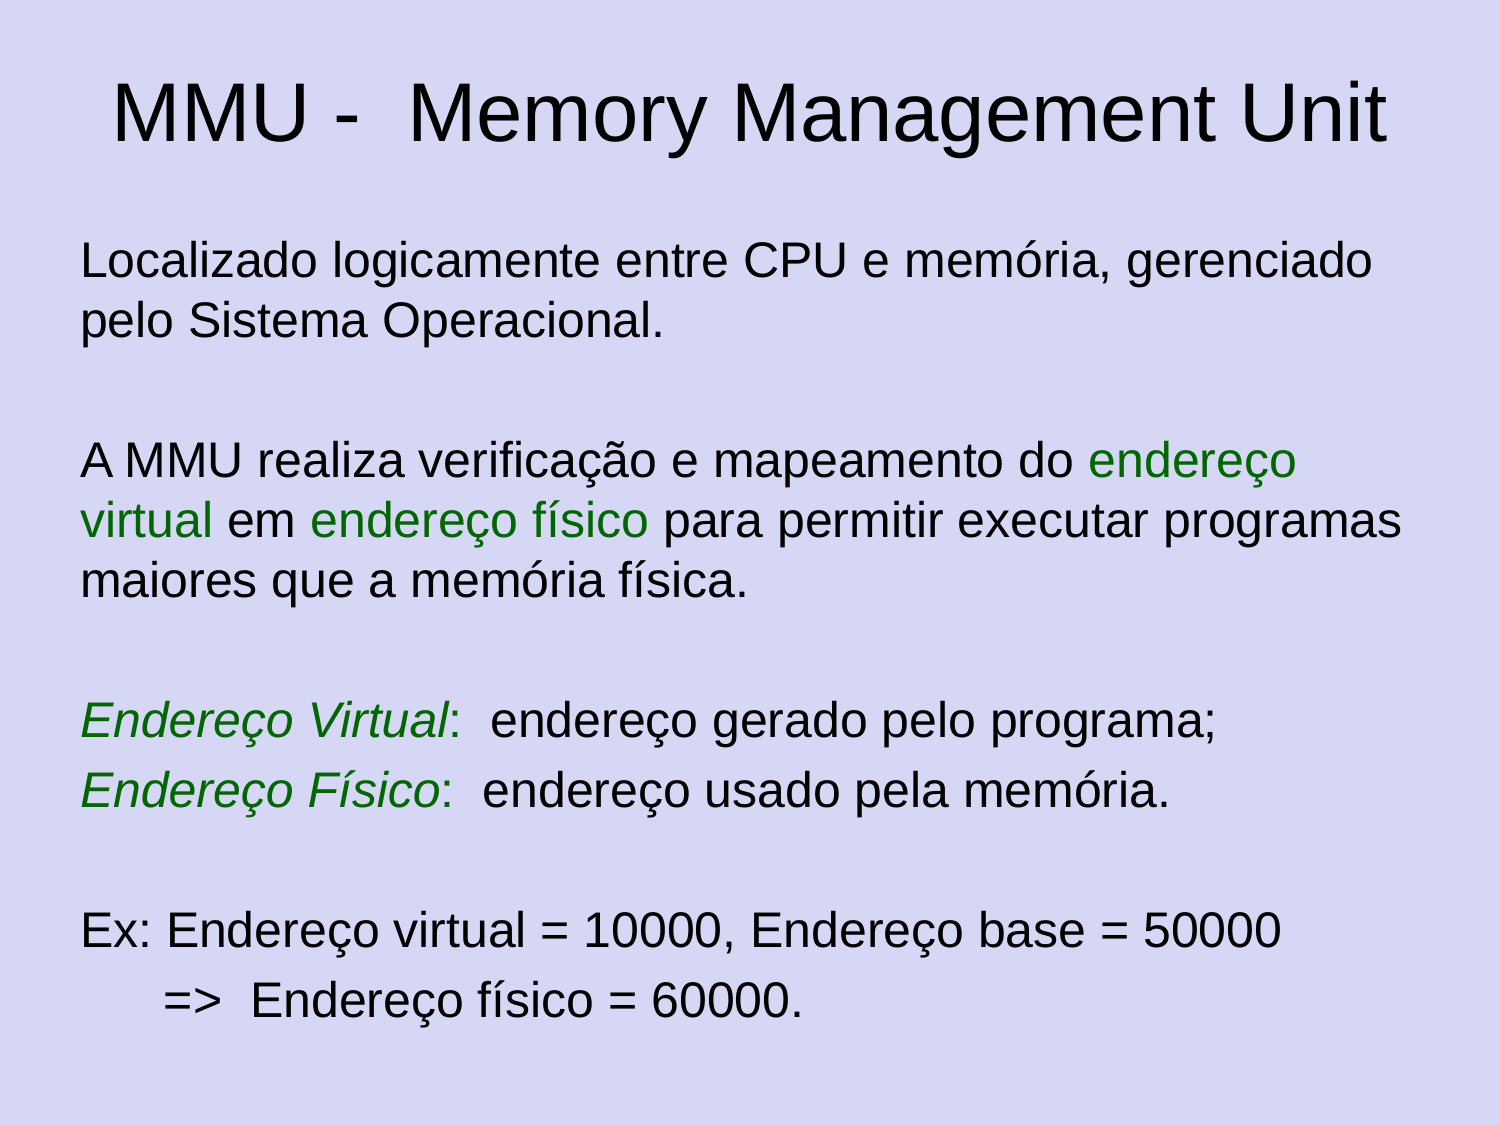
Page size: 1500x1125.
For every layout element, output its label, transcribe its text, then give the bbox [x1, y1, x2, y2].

list Localizado logicamente entre CPU e memória, gerenciado pelo Sistema Operacional. A MMU realiza verificação e mapeamento do endereço virtual em endereço físico para permitir executar programas maiores que a memória física. Endereço Virtual: endereço gerado pelo programa; Endereço Físico: endereço usado pela memória. Ex: Endereço virtual = 10000, Endereço base = 50000 => Endereço físico = 60000. [64, 219, 1460, 1091]
title MMU - Memory Management Unit [41, 30, 1459, 185]
